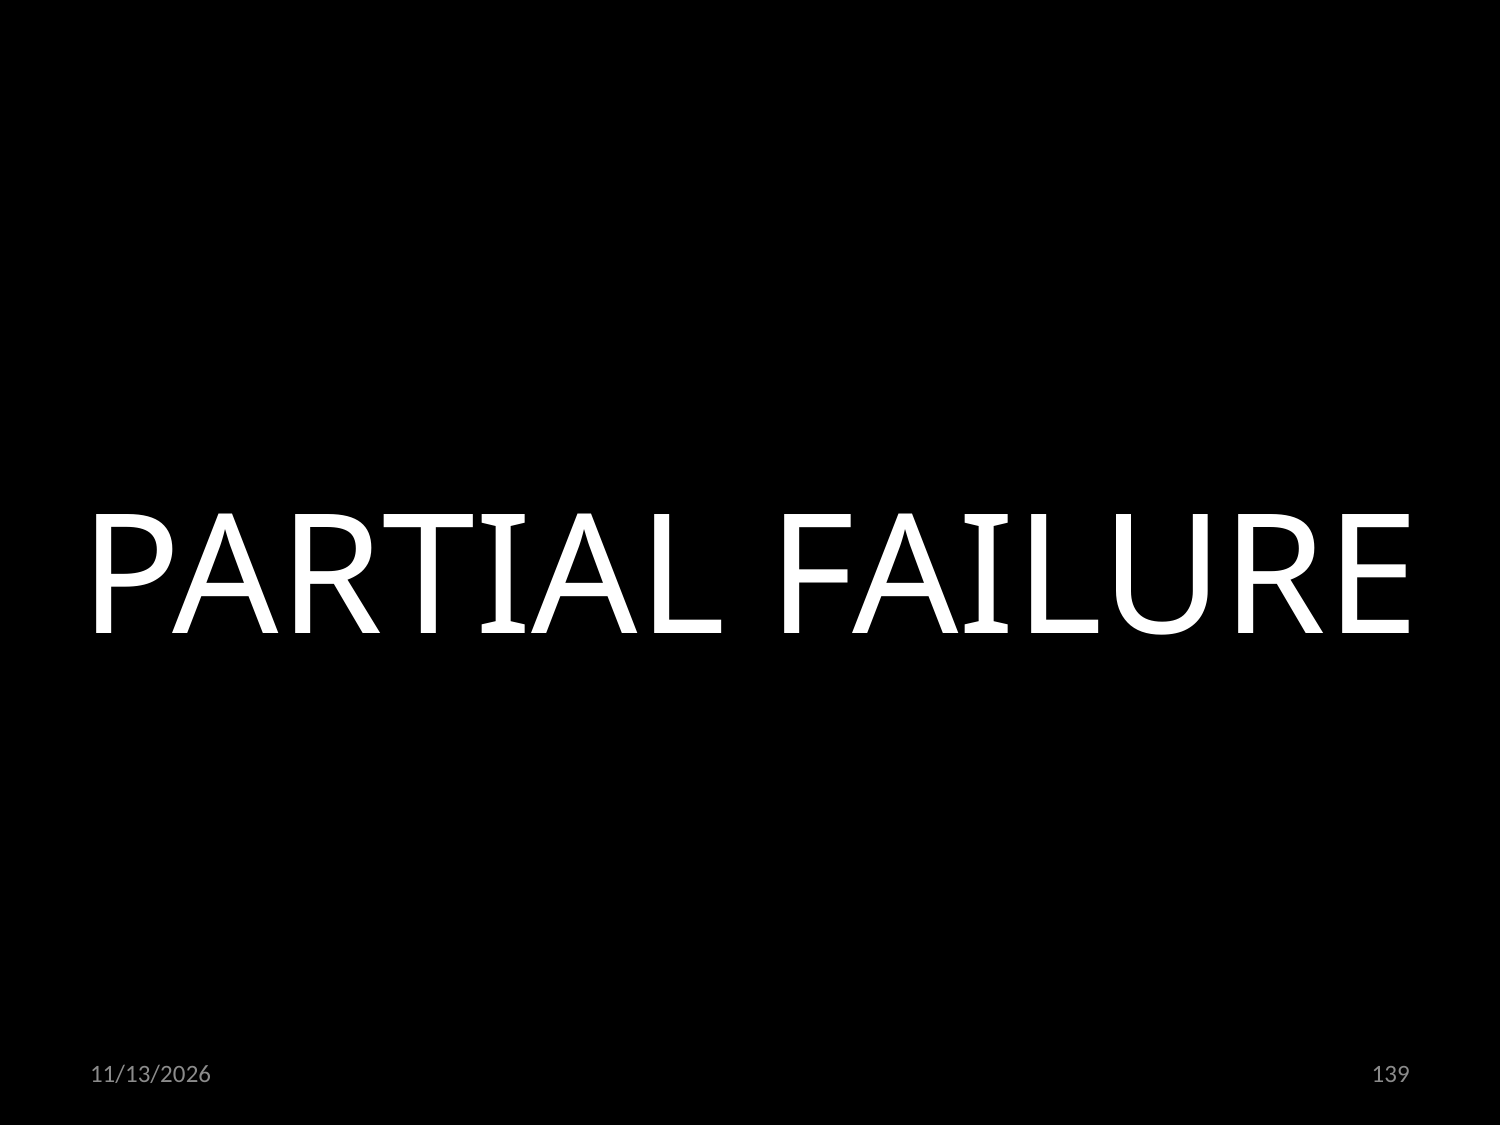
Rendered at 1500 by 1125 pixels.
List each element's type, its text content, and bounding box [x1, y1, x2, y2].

slide_number 139 [1074, 1042, 1425, 1103]
text_box PARTIAL FAILURE [0, 459, 1500, 561]
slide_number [75, 1042, 425, 1103]
